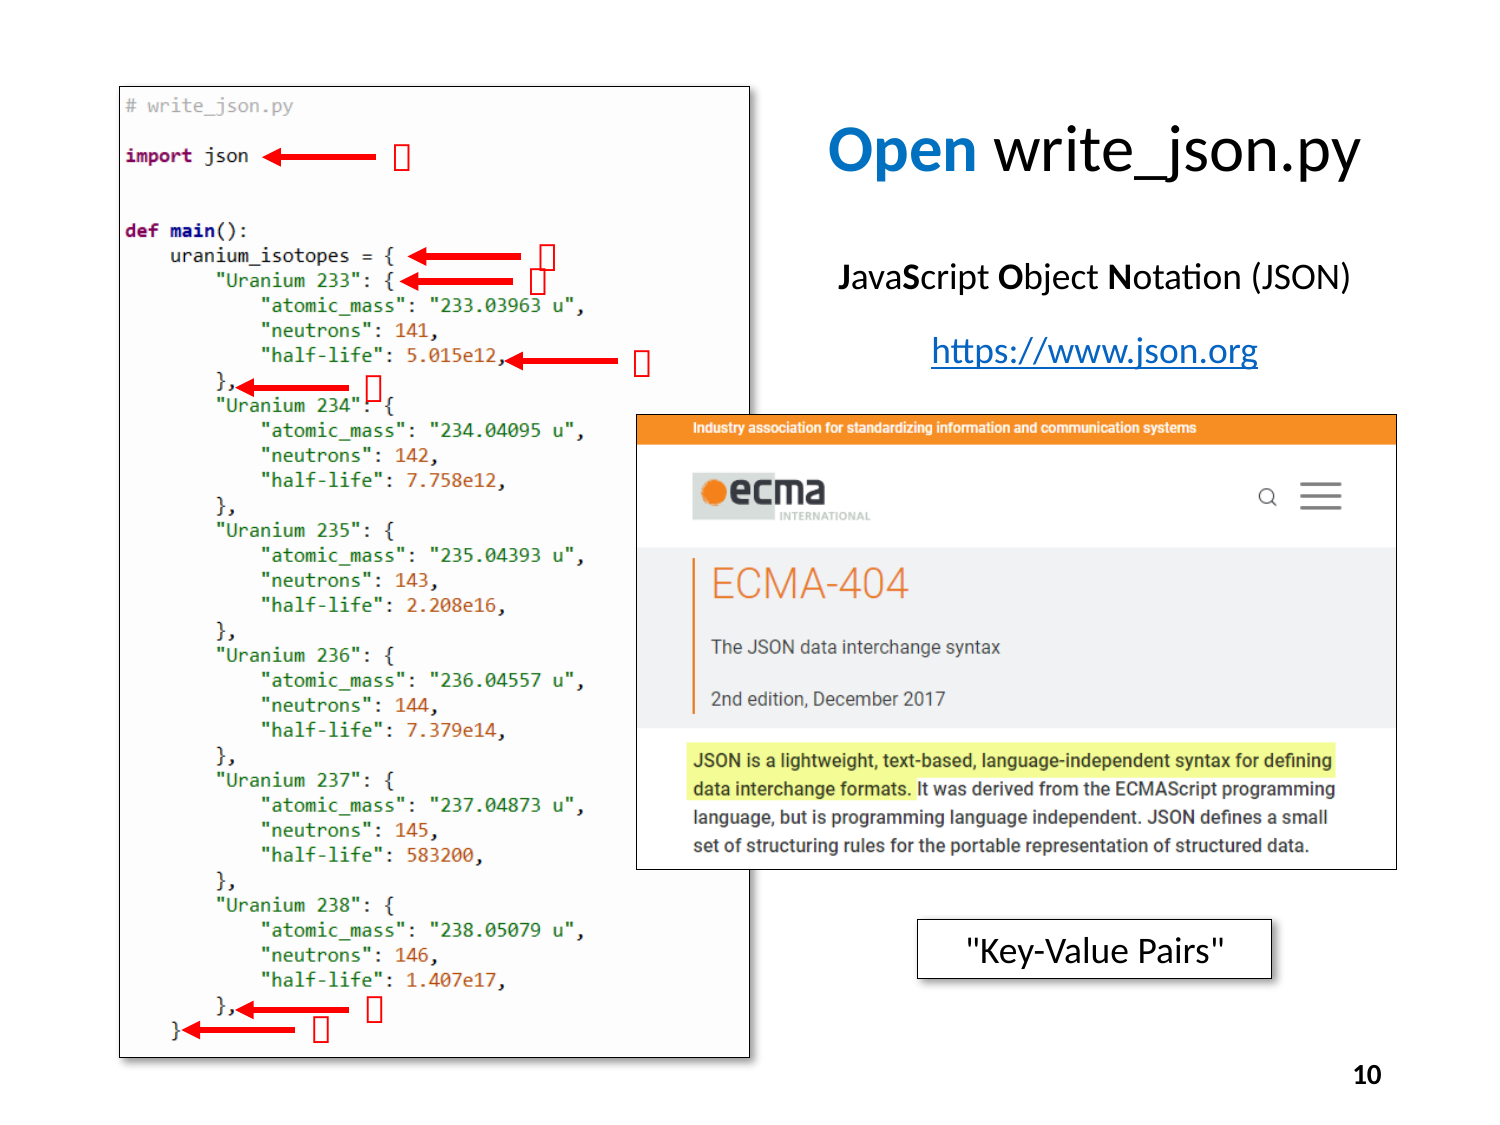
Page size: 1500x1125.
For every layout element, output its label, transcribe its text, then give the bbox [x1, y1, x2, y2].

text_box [235, 357, 411, 419]
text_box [262, 126, 439, 188]
picture [119, 86, 1397, 1058]
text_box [234, 978, 412, 1040]
text_box JavaScript Object Notation (JSON) [819, 244, 1371, 304]
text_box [504, 332, 679, 394]
title Open write_json.py [793, 59, 1397, 241]
slide_number 10 [1059, 1042, 1397, 1103]
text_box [399, 251, 575, 312]
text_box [181, 999, 358, 1060]
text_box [407, 226, 585, 287]
text_box https://www.json.org [859, 319, 1331, 379]
text_box "Key-Value Pairs" [917, 919, 1272, 979]
